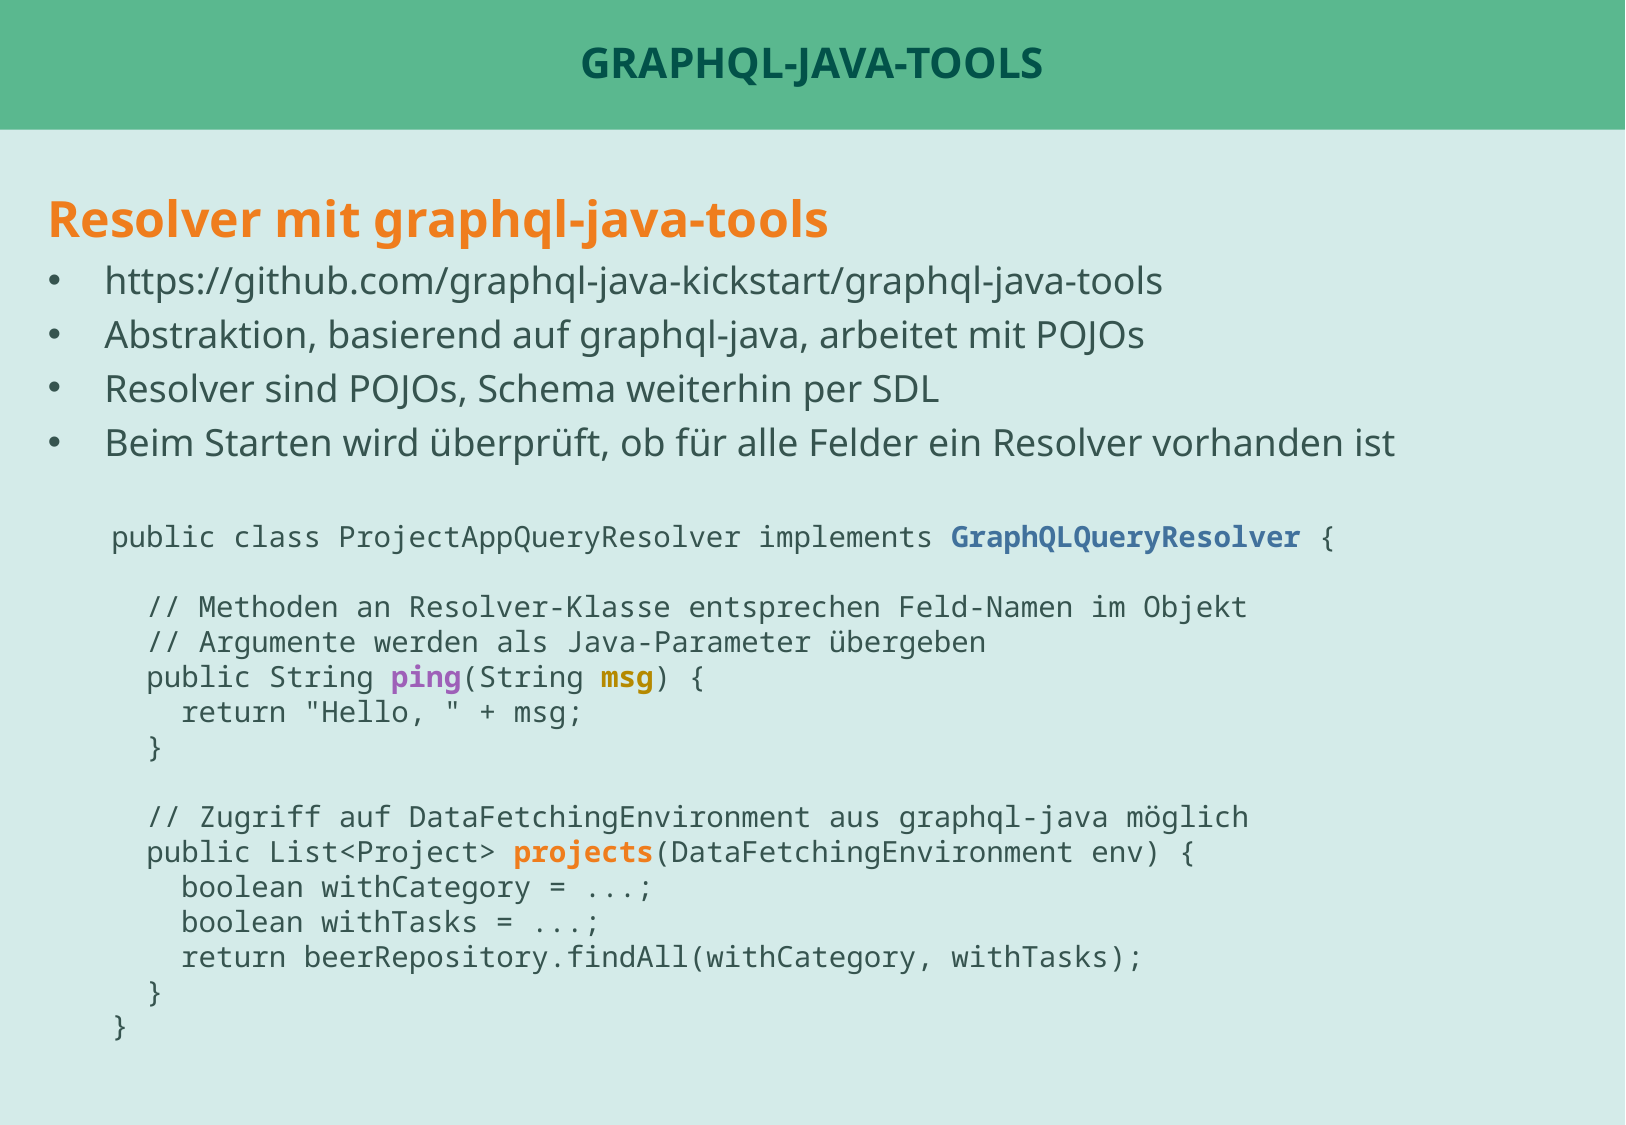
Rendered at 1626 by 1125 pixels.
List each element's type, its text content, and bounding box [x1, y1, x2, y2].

text_box Resolver mit graphql-java-tools https://github.com/graphql-java-kickstart/graphql-java-tools Abstraktion, basierend auf graphql-java, arbeitet mit POJOs Resolver sind POJOs, Schema weiterhin per SDL Beim Starten wird überprüft, ob für alle Felder ein Resolver vorhanden ist [33, 168, 1557, 525]
text_box public class ProjectAppQueryResolver implements GraphQLQueryResolver { // Methoden an Resolver-Klasse entsprechen Feld-Namen im Objekt // Argumente werden als Java-Parameter übergeben public String ping(String msg) { return "Hello, " + msg; } // Zugriff auf DataFetchingEnvironment aus graphql-java möglich public List<Project> projects(DataFetchingEnvironment env) { boolean withCategory = ...; boolean withTasks = ...; return beerRepository.findAll(withCategory, withTasks); } } [96, 475, 1557, 1051]
title graphql-java-tools [0, 0, 1625, 130]
